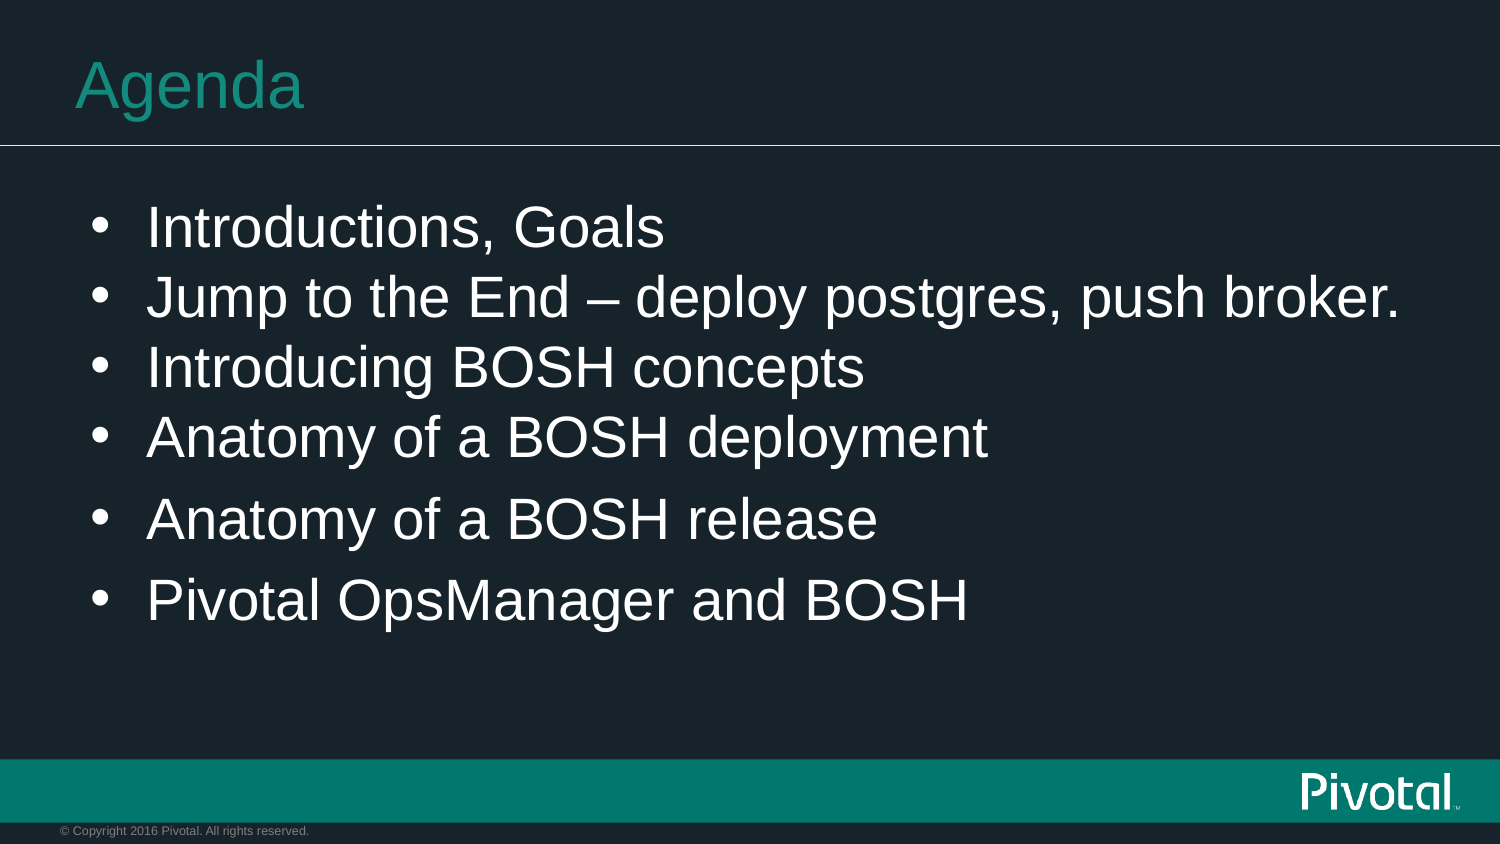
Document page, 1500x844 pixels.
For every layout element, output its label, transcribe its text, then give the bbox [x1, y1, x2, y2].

list Introductions, Goals Jump to the End – deploy postgres, push broker. Introducing BOSH concepts Anatomy of a BOSH deployment Anatomy of a BOSH release Pivotal OpsManager and BOSH [75, 181, 1477, 719]
title Agenda [75, 52, 1425, 113]
picture [1302, 773, 1460, 810]
